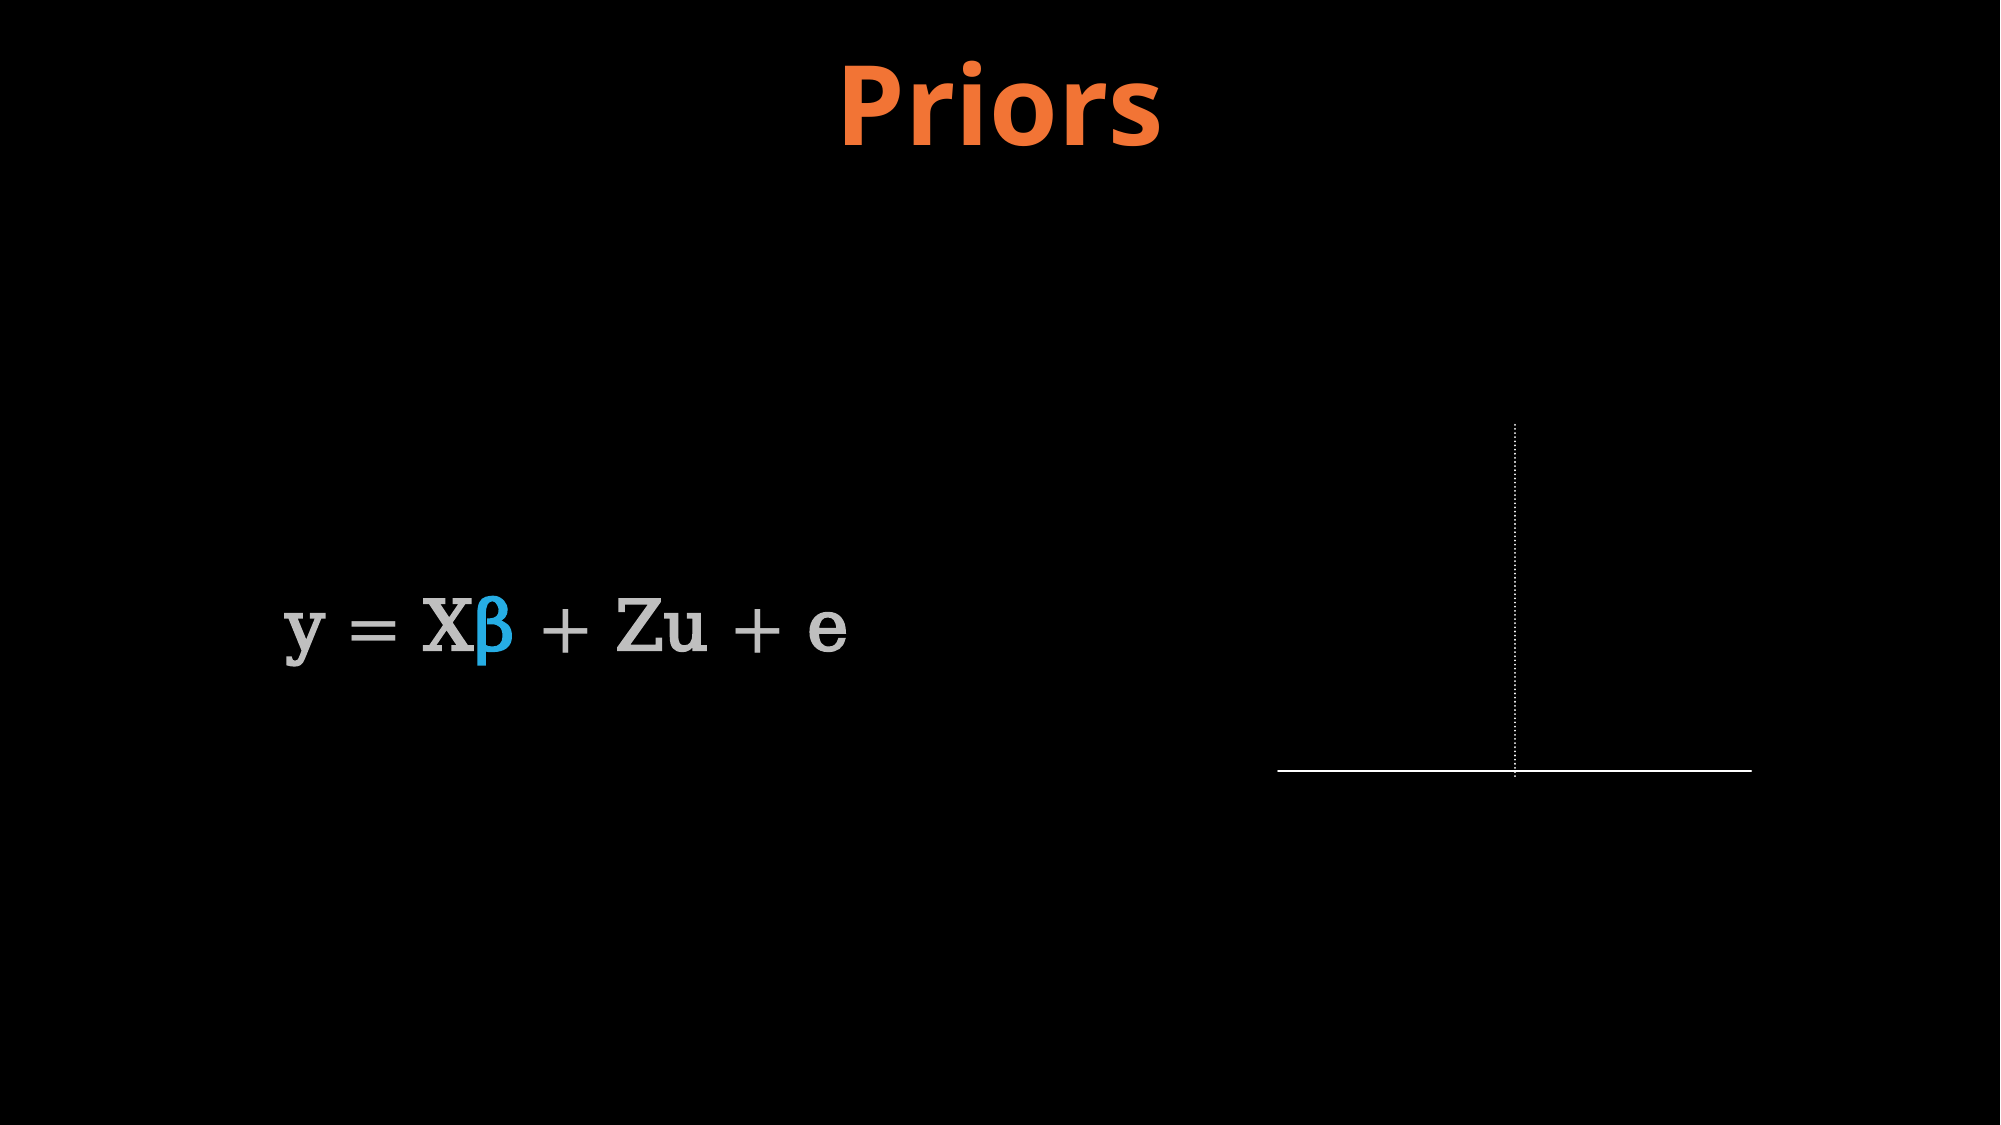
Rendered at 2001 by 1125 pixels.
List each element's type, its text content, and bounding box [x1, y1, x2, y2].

text_box y = Xβ + Zu + e [270, 572, 1172, 869]
text_box Priors [70, 7, 1930, 195]
